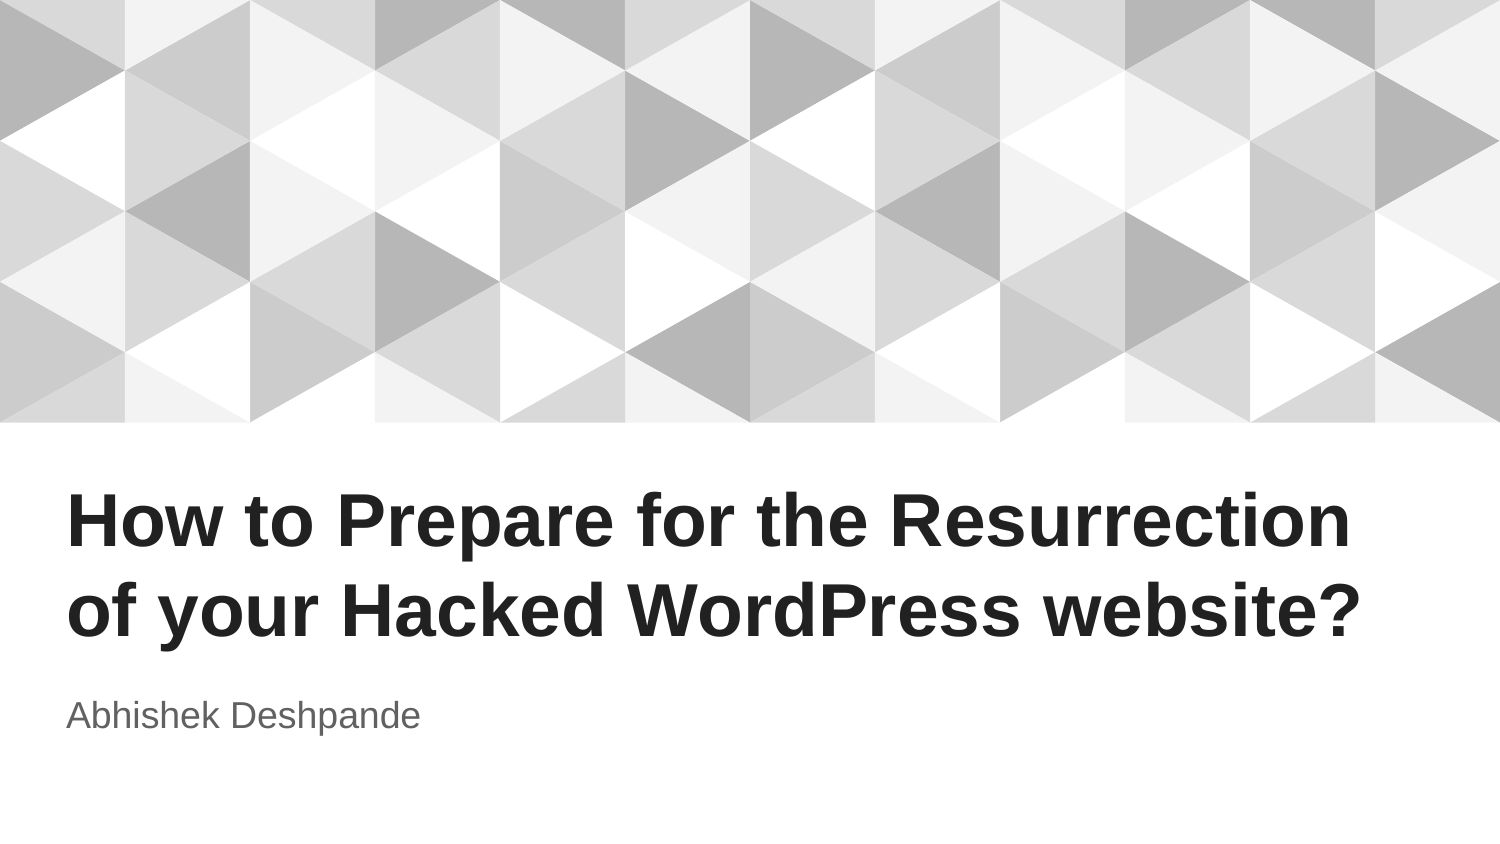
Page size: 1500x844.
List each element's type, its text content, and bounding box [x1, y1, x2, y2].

title How to Prepare for the Resurrection of your Hacked WordPress website? [51, 458, 1449, 667]
subtitle Abhishek Deshpande [51, 676, 1449, 752]
